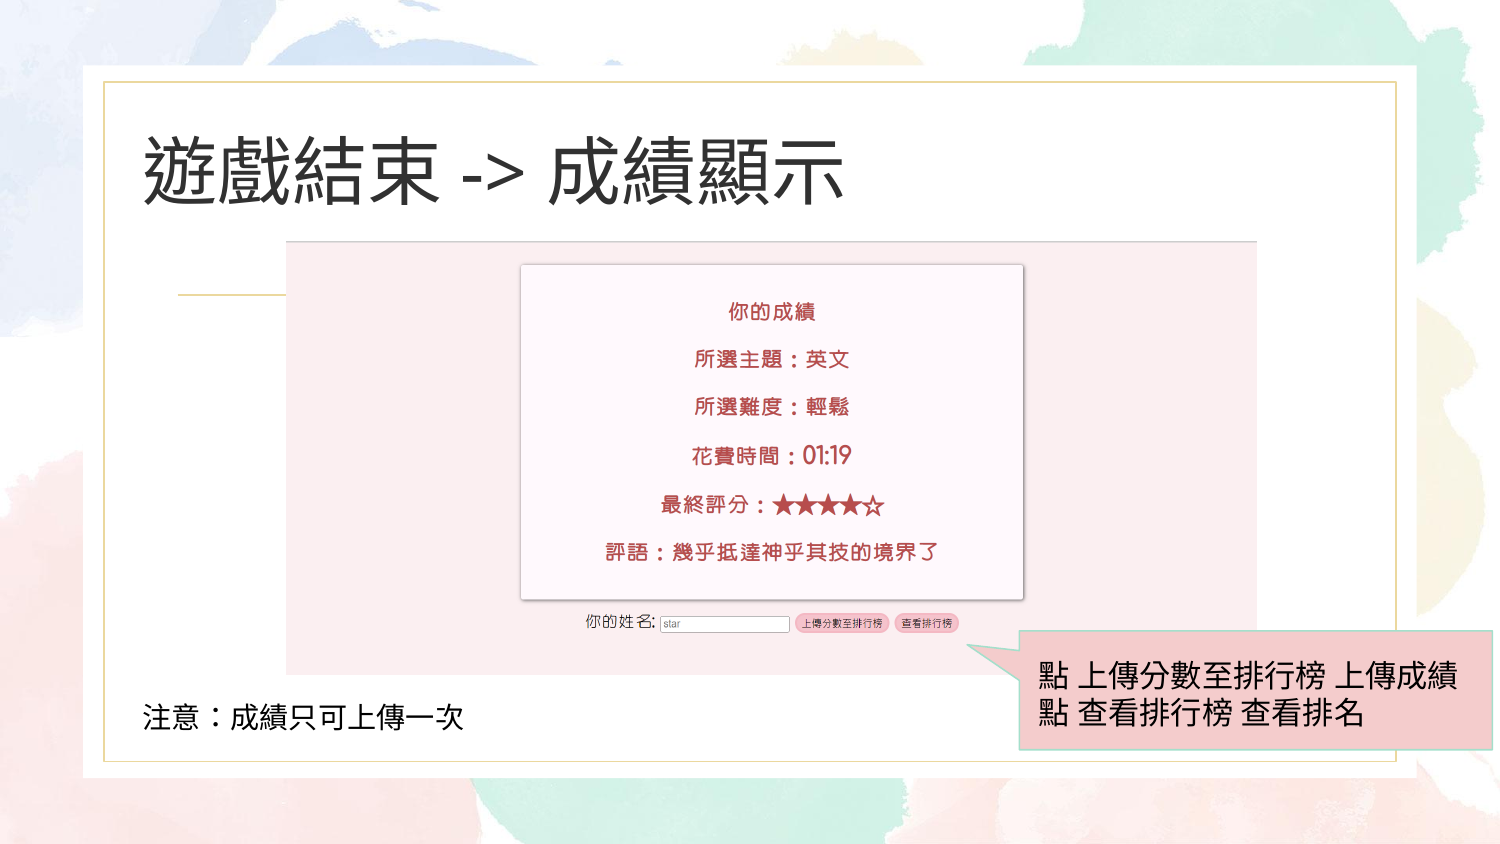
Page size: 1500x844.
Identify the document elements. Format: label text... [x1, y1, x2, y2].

picture [0, 0, 1500, 844]
text_box 點 上傳分數至排行榜 上傳成績 點 查看排行榜 查看排名 [1023, 640, 1500, 784]
title 遊戲結束->成績顯示 [127, 109, 1378, 204]
text_box [1019, 684, 1023, 750]
text_box 注意：成績只可上傳一次 [127, 684, 483, 749]
picture [286, 241, 1257, 676]
text_box [1261, 630, 1493, 640]
